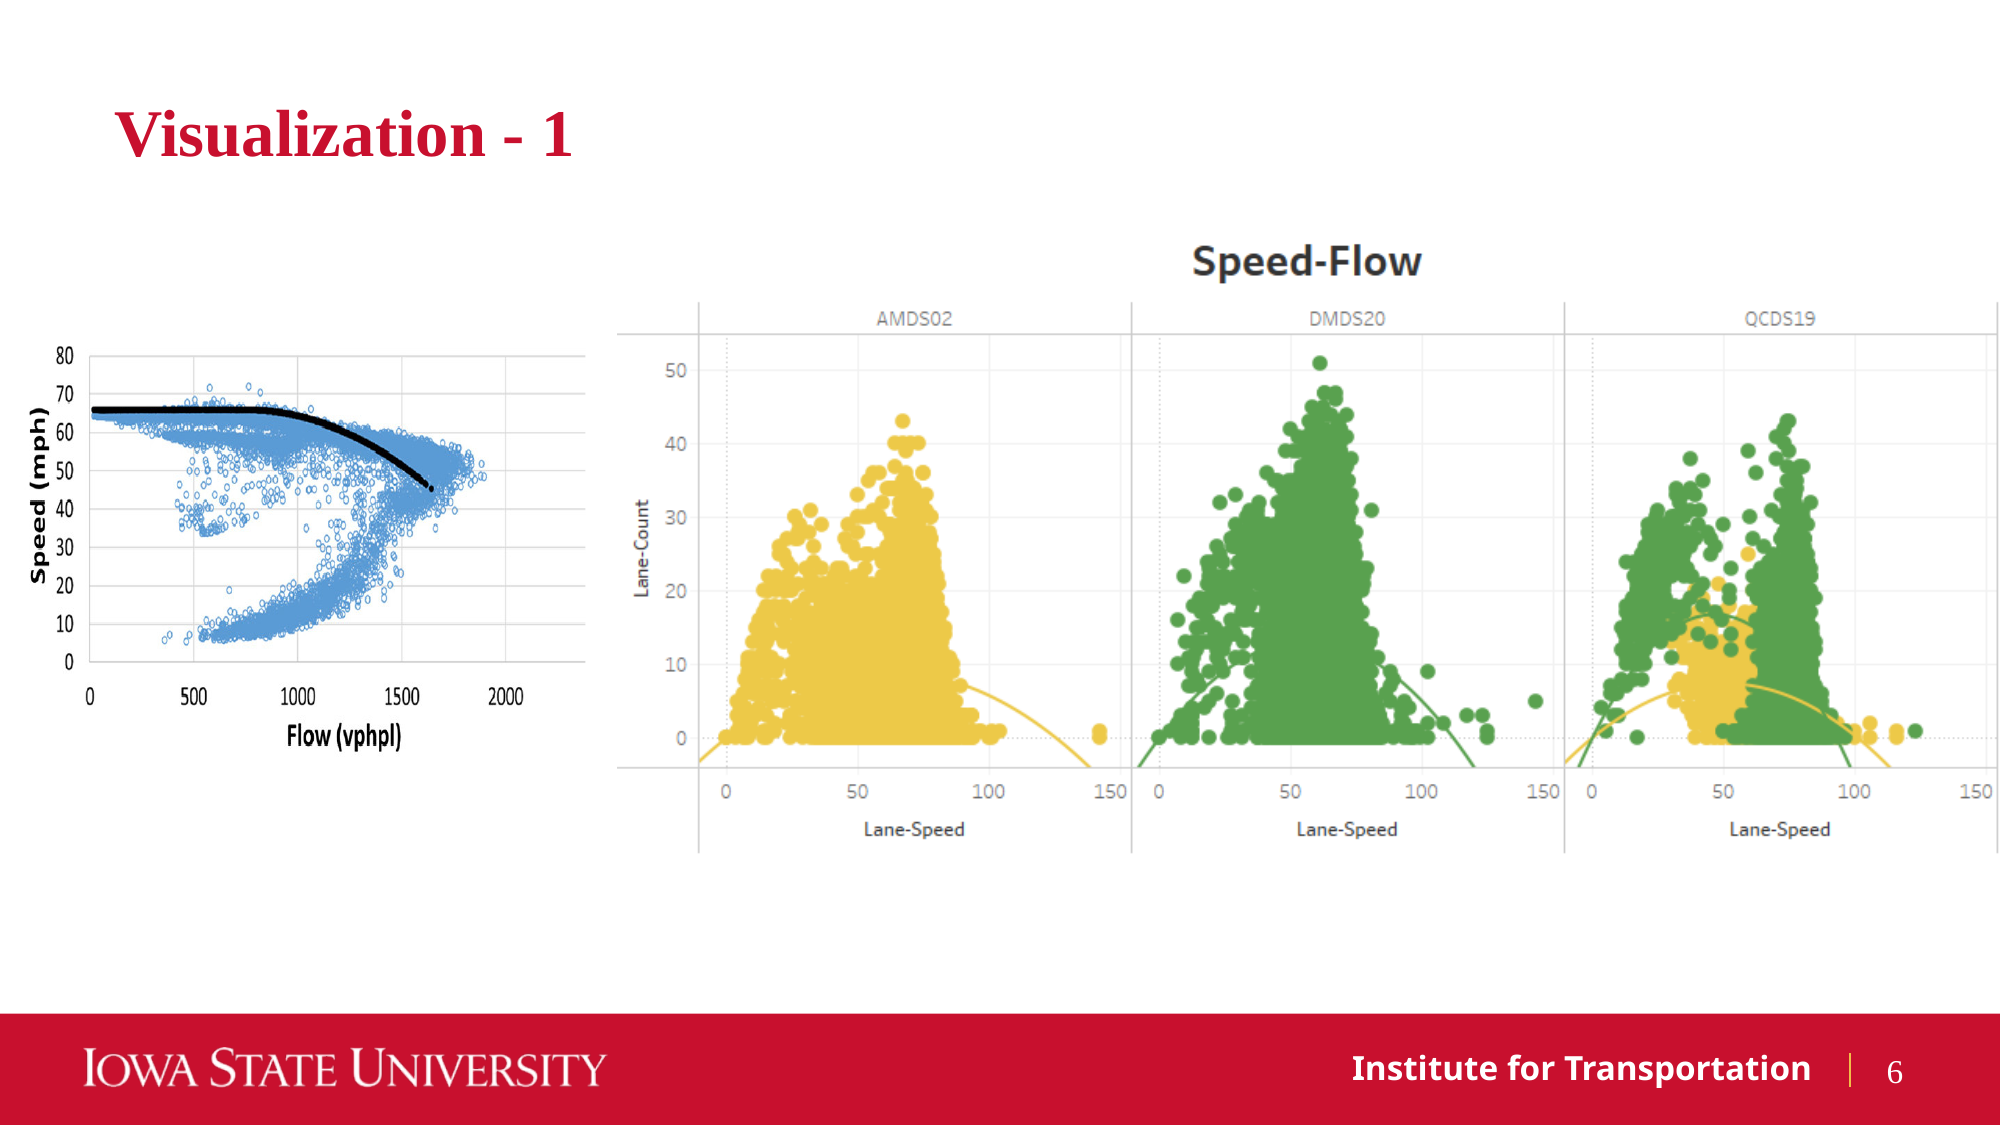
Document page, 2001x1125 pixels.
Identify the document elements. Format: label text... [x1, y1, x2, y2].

picture [18, 346, 586, 779]
picture [616, 221, 2000, 856]
text_box Visualization - 1 [99, 82, 934, 177]
picture [83, 1047, 608, 1091]
